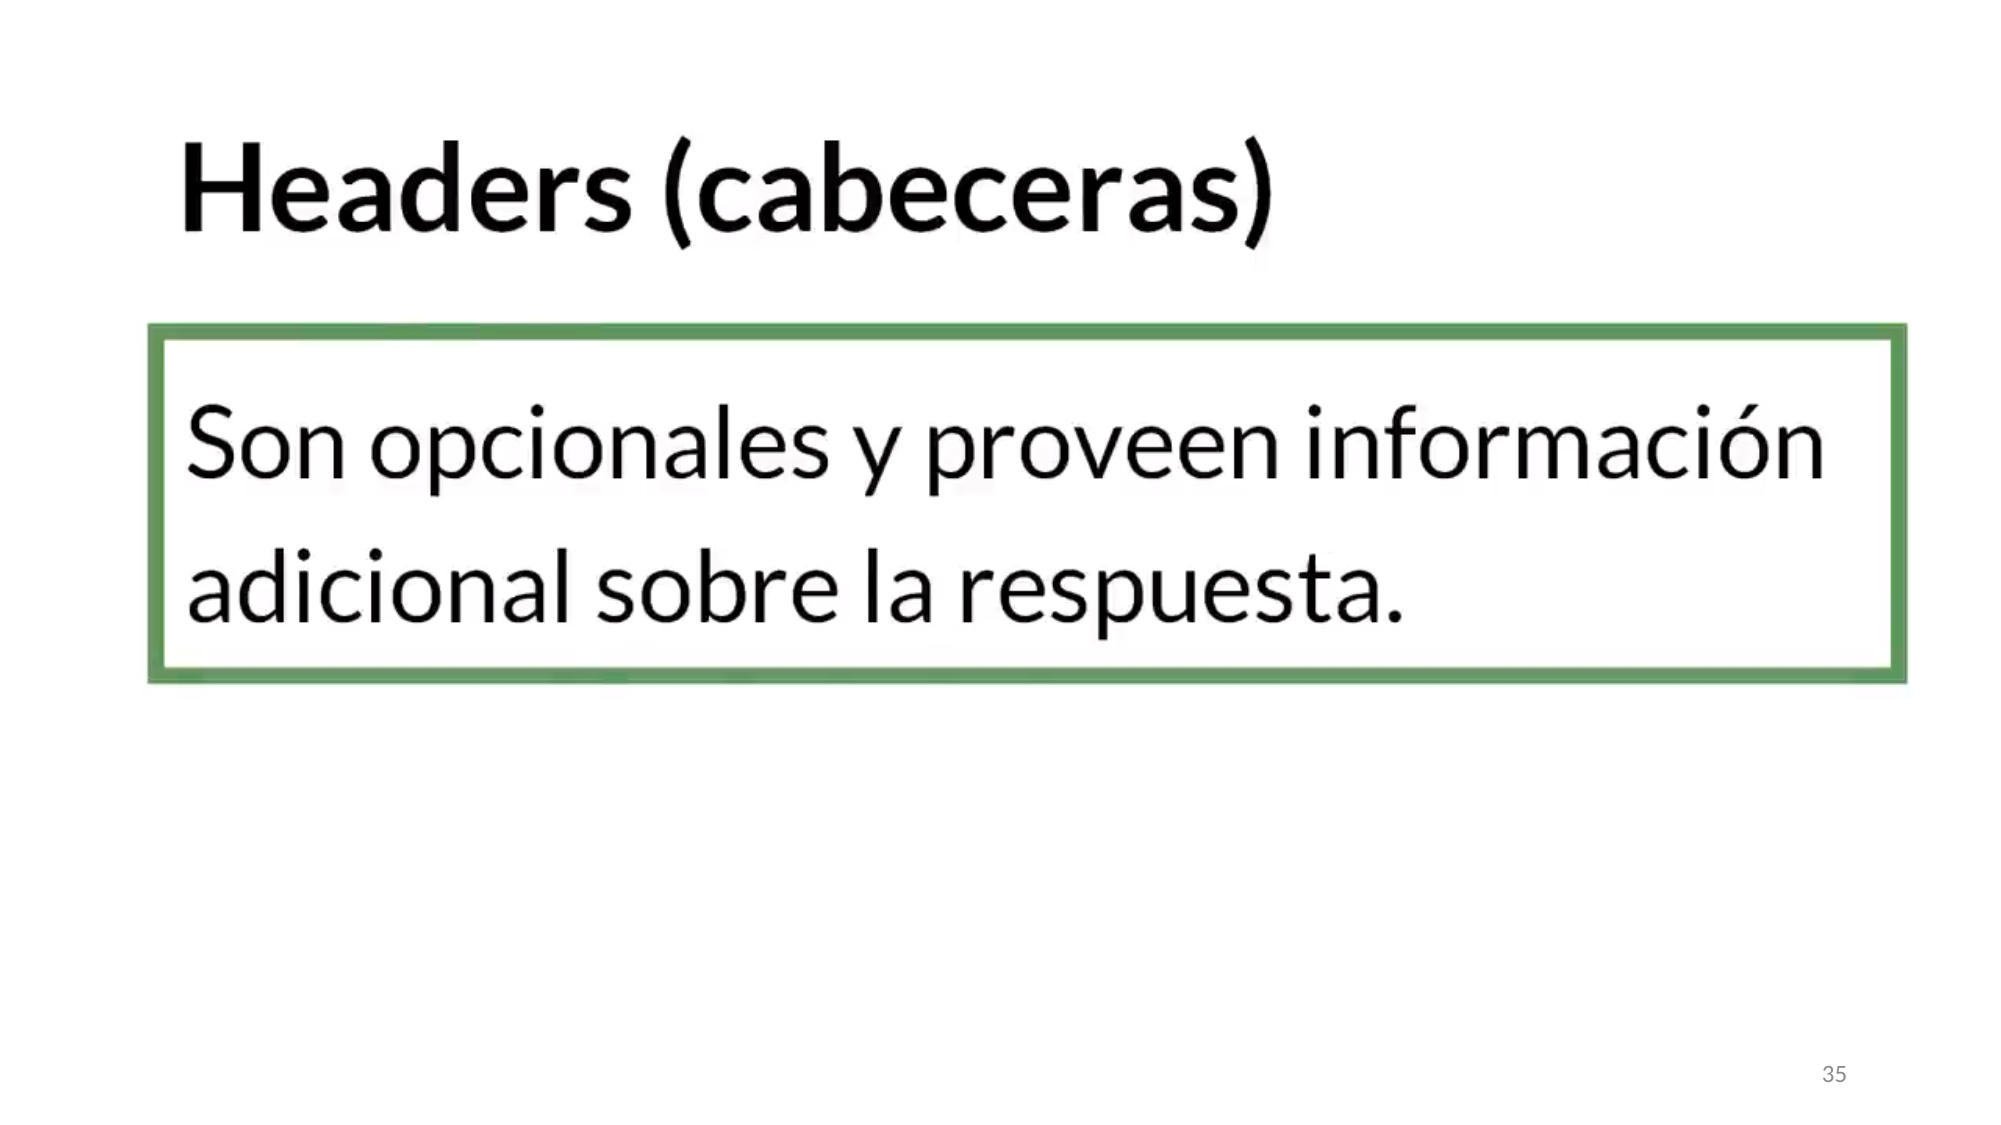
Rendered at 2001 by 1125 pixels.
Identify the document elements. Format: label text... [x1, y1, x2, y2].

picture [137, 111, 1916, 708]
slide_number 35 [1412, 1042, 1863, 1103]
